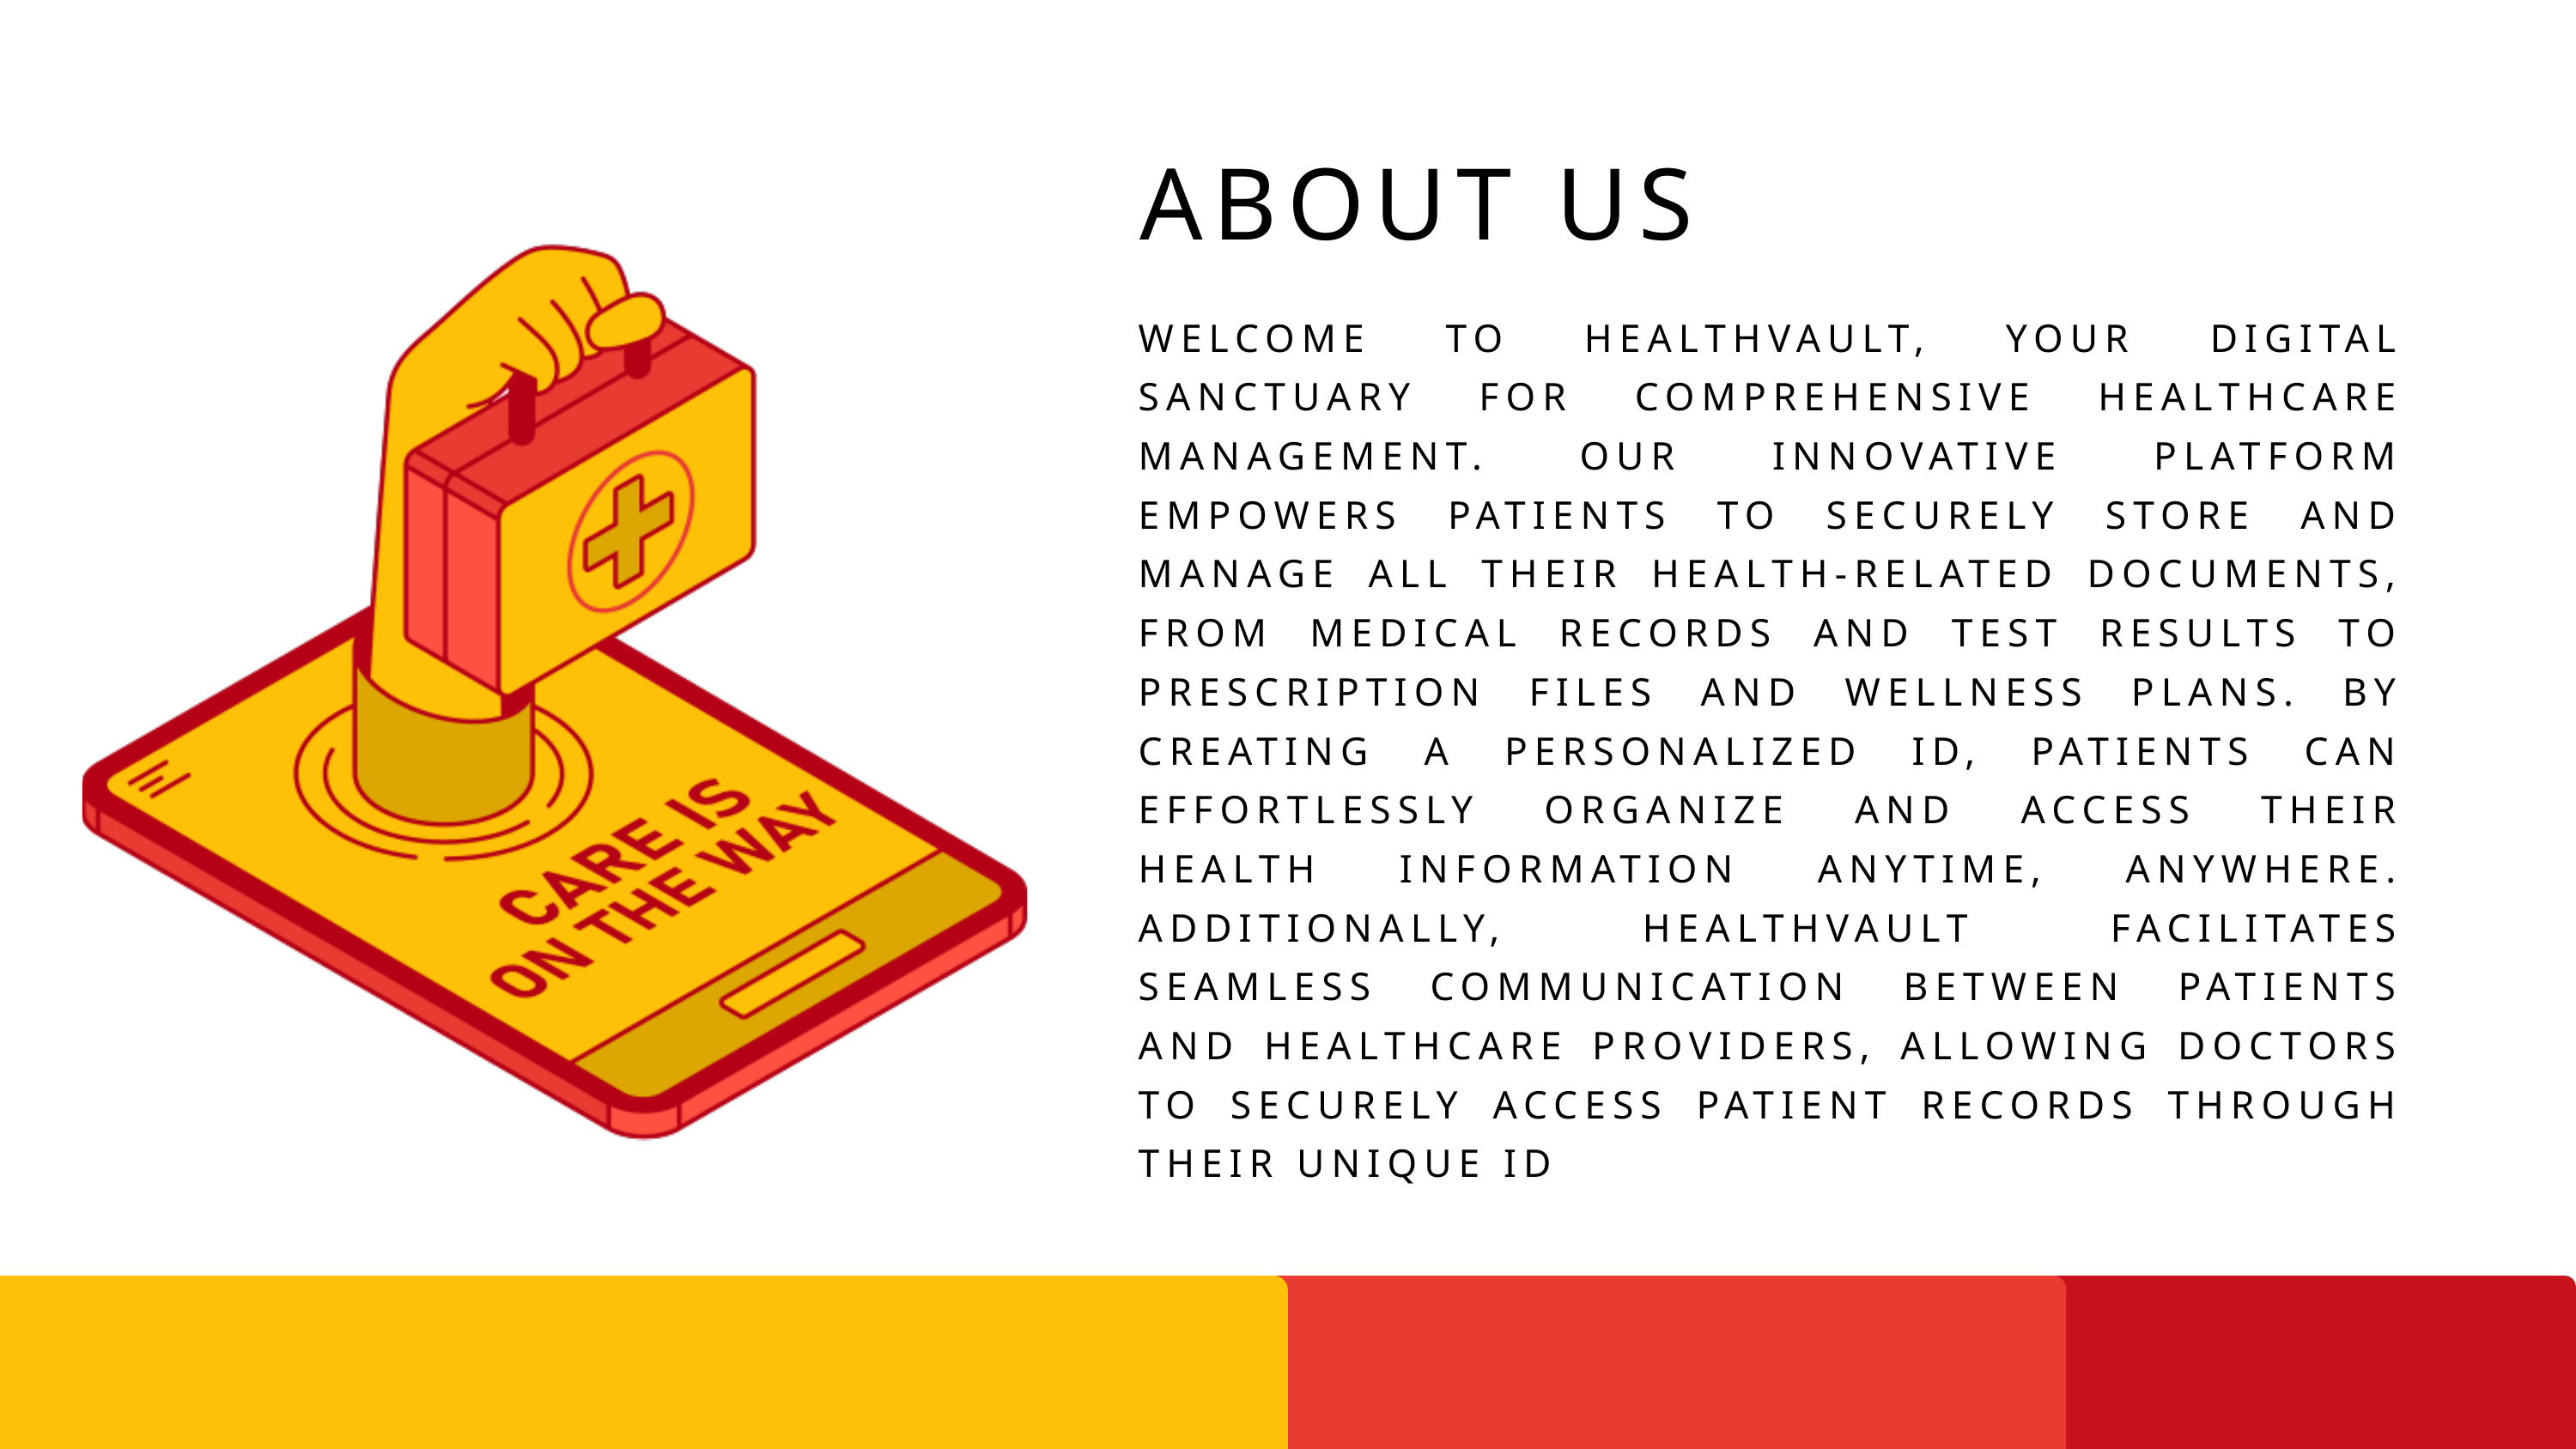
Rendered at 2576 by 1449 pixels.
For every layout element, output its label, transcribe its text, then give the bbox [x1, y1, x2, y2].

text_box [0, 1275, 1289, 1449]
text_box [82, 241, 1028, 1141]
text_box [1289, 1275, 2067, 1449]
text_box ABOUT US [1139, 154, 1754, 261]
text_box WELCOME TO HEALTHVAULT, YOUR DIGITAL SANCTUARY FOR COMPREHENSIVE HEALTHCARE MANAGEMENT. OUR INNOVATIVE PLATFORM EMPOWERS PATIENTS TO SECURELY STORE AND MANAGE ALL THEIR HEALTH-RELATED DOCUMENTS, FROM MEDICAL RECORDS AND TEST RESULTS TO PRESCRIPTION FILES AND WELLNESS PLANS. BY CREATING A PERSONALIZED ID, PATIENTS CAN EFFORTLESSLY ORGANIZE AND ACCESS THEIR HEALTH INFORMATION ANYTIME, ANYWHERE. ADDITIONALLY, HEALTHVAULT FACILITATES SEAMLESS COMMUNICATION BETWEEN PATIENTS AND HEALTHCARE PROVIDERS, ALLOWING DOCTORS TO SECURELY ACCESS PATIENT RECORDS THROUGH THEIR UNIQUE ID [1138, 300, 2405, 1245]
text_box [2069, 1275, 2576, 1449]
